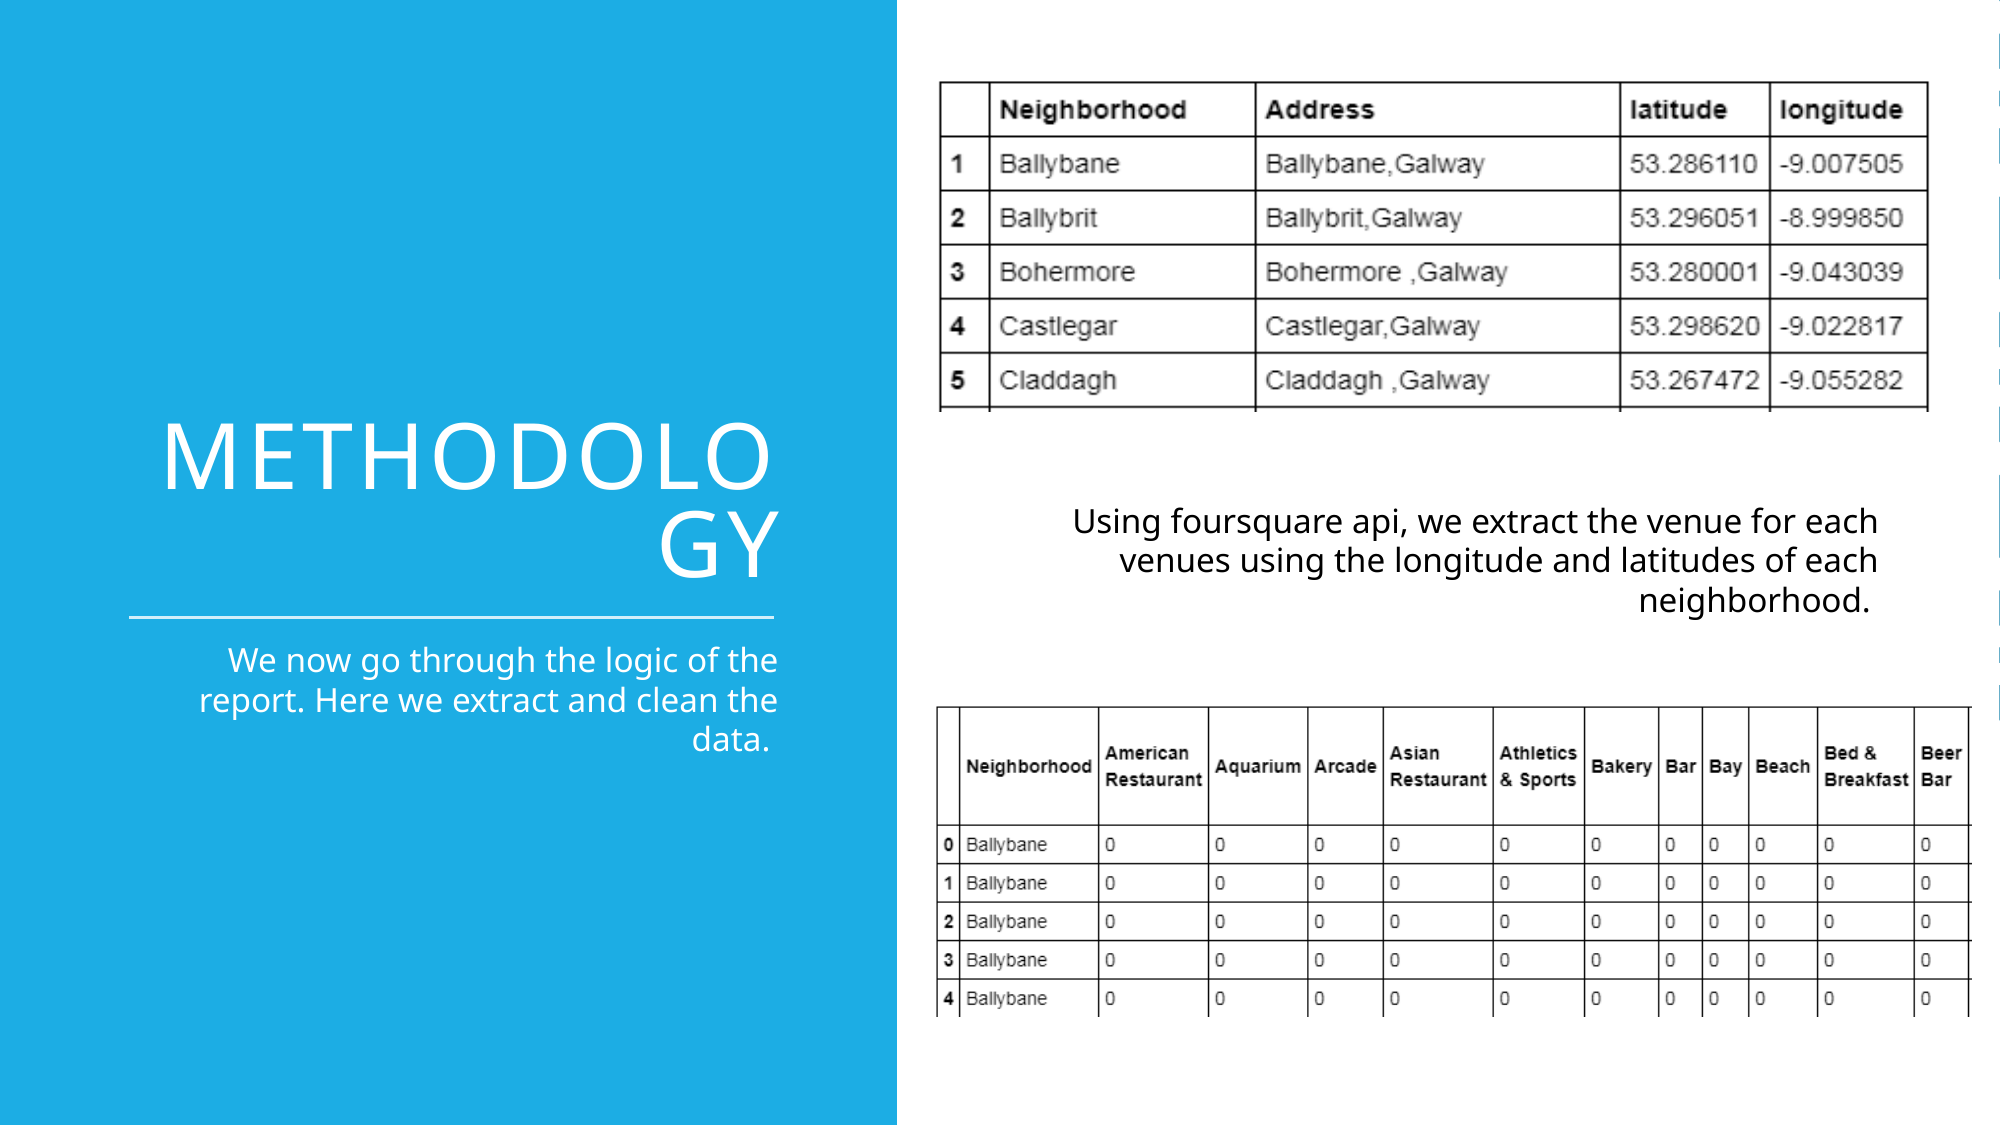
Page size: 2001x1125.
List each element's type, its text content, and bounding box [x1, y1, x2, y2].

picture [930, 700, 1972, 1018]
picture [930, 80, 1937, 412]
text_box [0, 0, 898, 1125]
text_box Using foursquare api, we extract the venue for each venues using the longitude and latitudes of each neighborhood. [949, 492, 1896, 656]
list We now go through the logic of the report. Here we extract and clean the data. [104, 631, 795, 1019]
text_box [898, 0, 2000, 1125]
title Methodology [104, 104, 795, 603]
